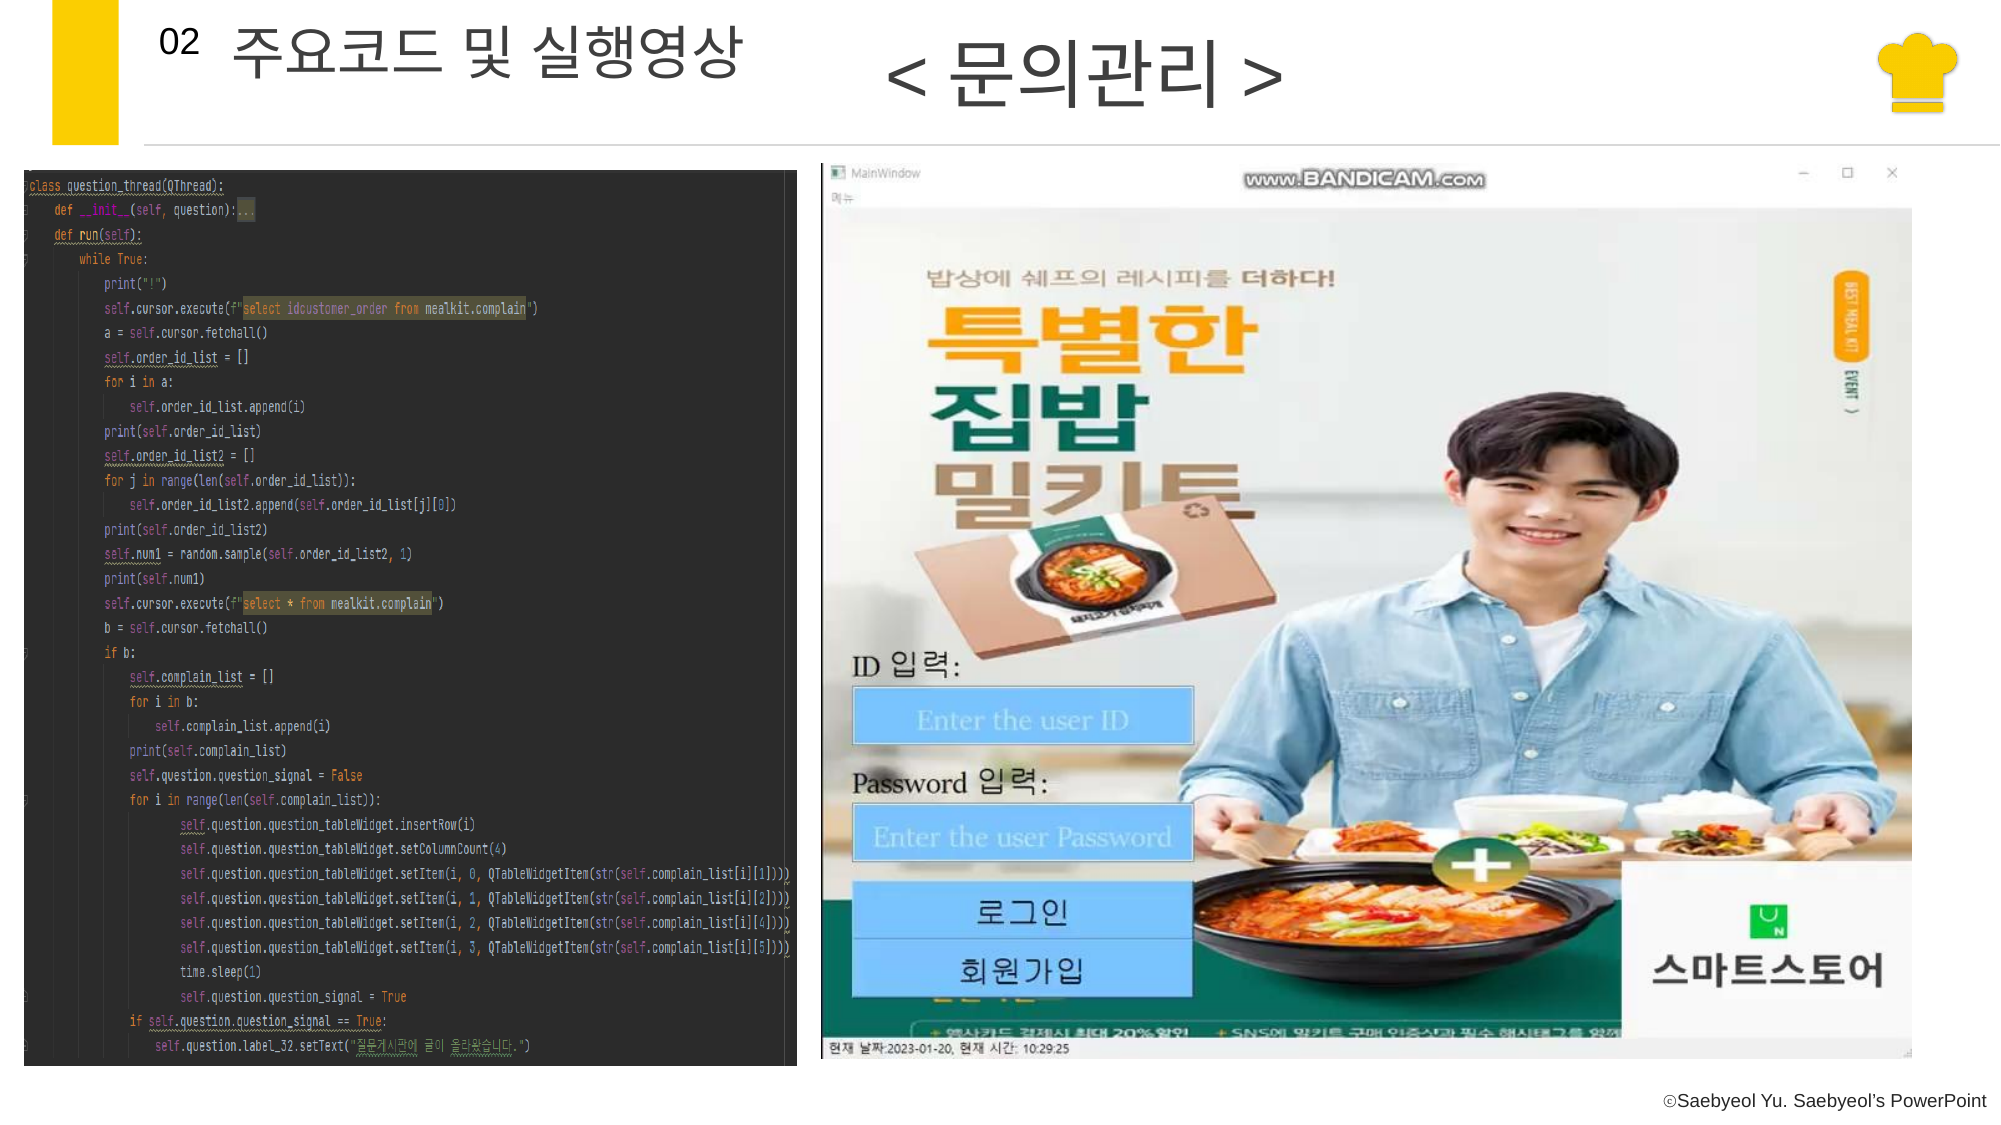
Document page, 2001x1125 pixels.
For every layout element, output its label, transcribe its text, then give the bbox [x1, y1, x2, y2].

text_box [52, 0, 119, 146]
picture [821, 163, 1912, 1059]
text_box <문의관리> [870, 19, 1415, 125]
picture [24, 169, 797, 1066]
text_box 02 [143, 9, 216, 70]
picture [1862, 16, 1973, 128]
text_box 주요코드 및 실행영상 [216, 8, 912, 94]
